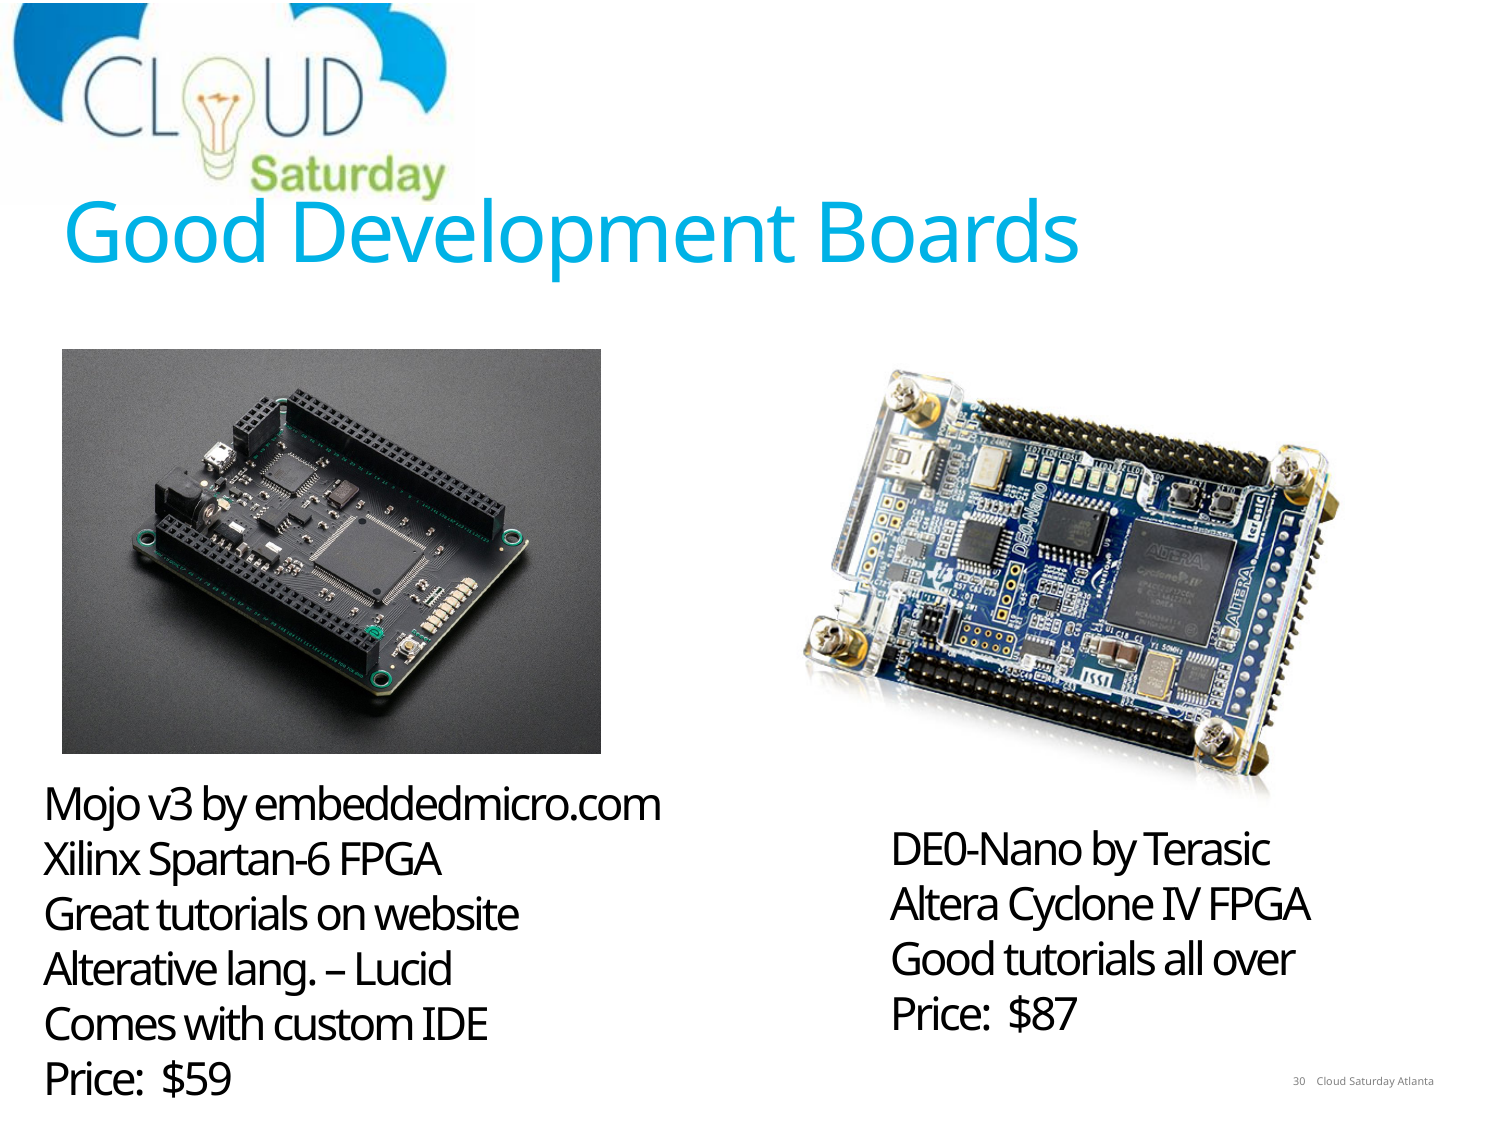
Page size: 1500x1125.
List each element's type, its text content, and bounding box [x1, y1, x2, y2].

title Good Development Boards [62, 189, 1435, 282]
picture [62, 349, 601, 754]
text_box Mojo v3 by embeddedmicro.com Xilinx Spartan-6 FPGA Great tutorials on website Alterative lang. – Lucid Comes with custom IDE Price: $59 [43, 774, 664, 1105]
picture [0, 3, 475, 205]
picture [762, 337, 1361, 828]
text_box DE0-Nano by Terasic Altera Cyclone IV FPGA Good tutorials all over Price: $87 [889, 836, 1312, 1040]
